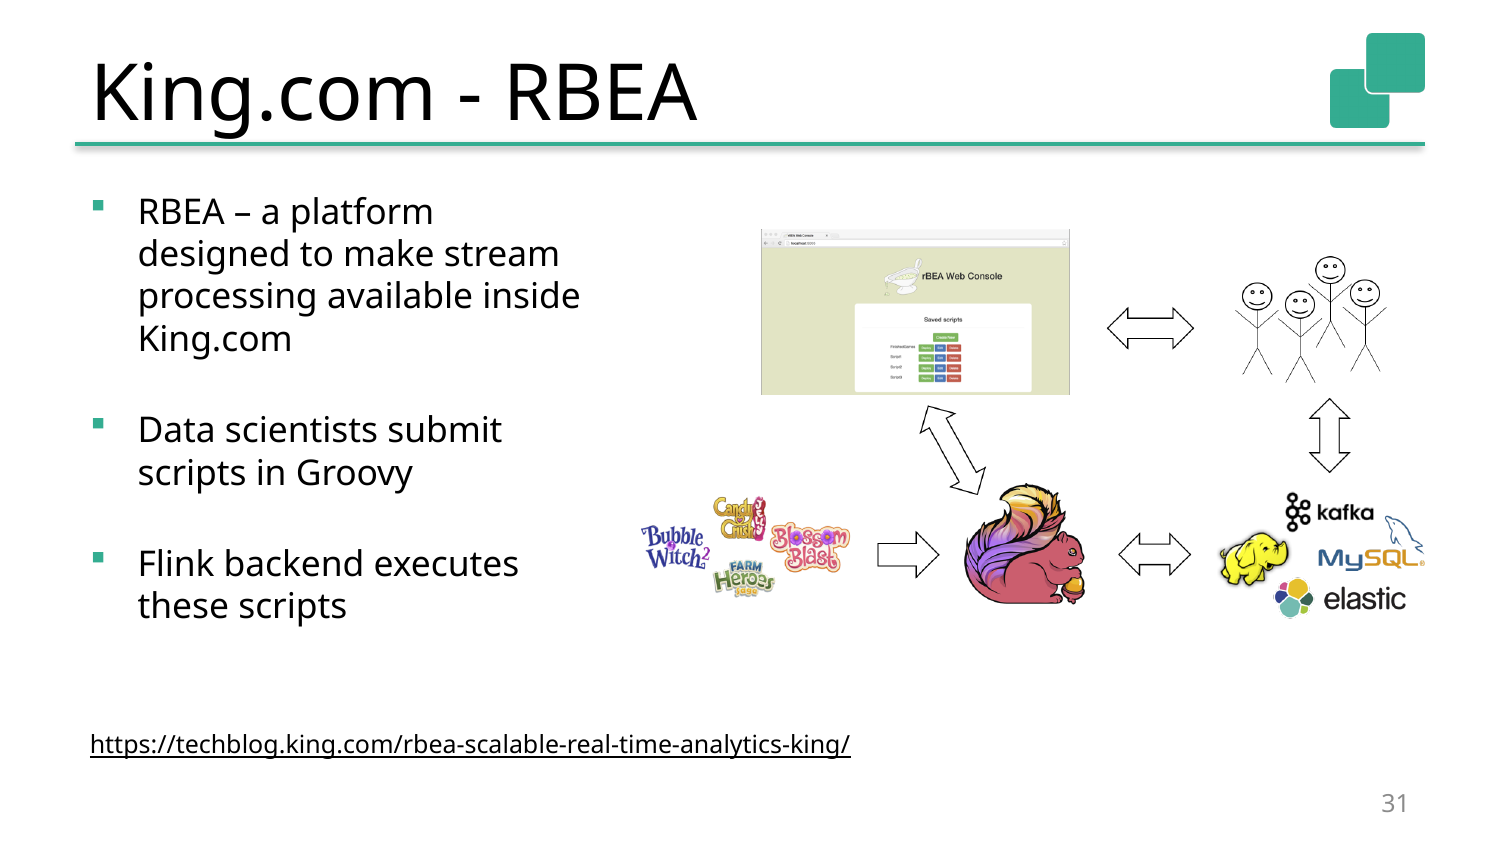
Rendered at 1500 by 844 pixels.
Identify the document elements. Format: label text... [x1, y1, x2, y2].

picture [640, 228, 1426, 620]
picture [1330, 33, 1425, 128]
slide_number 31 [1074, 782, 1425, 827]
list RBEA – a platform designed to make stream processing available inside King.com Data scientists submit scripts in Groovy Flink backend executes these scripts [75, 181, 602, 649]
title King.com - RBEA [75, 33, 1302, 145]
text_box https://techblog.king.com/rbea-scalable-real-time-analytics-king/ [74, 721, 1425, 771]
